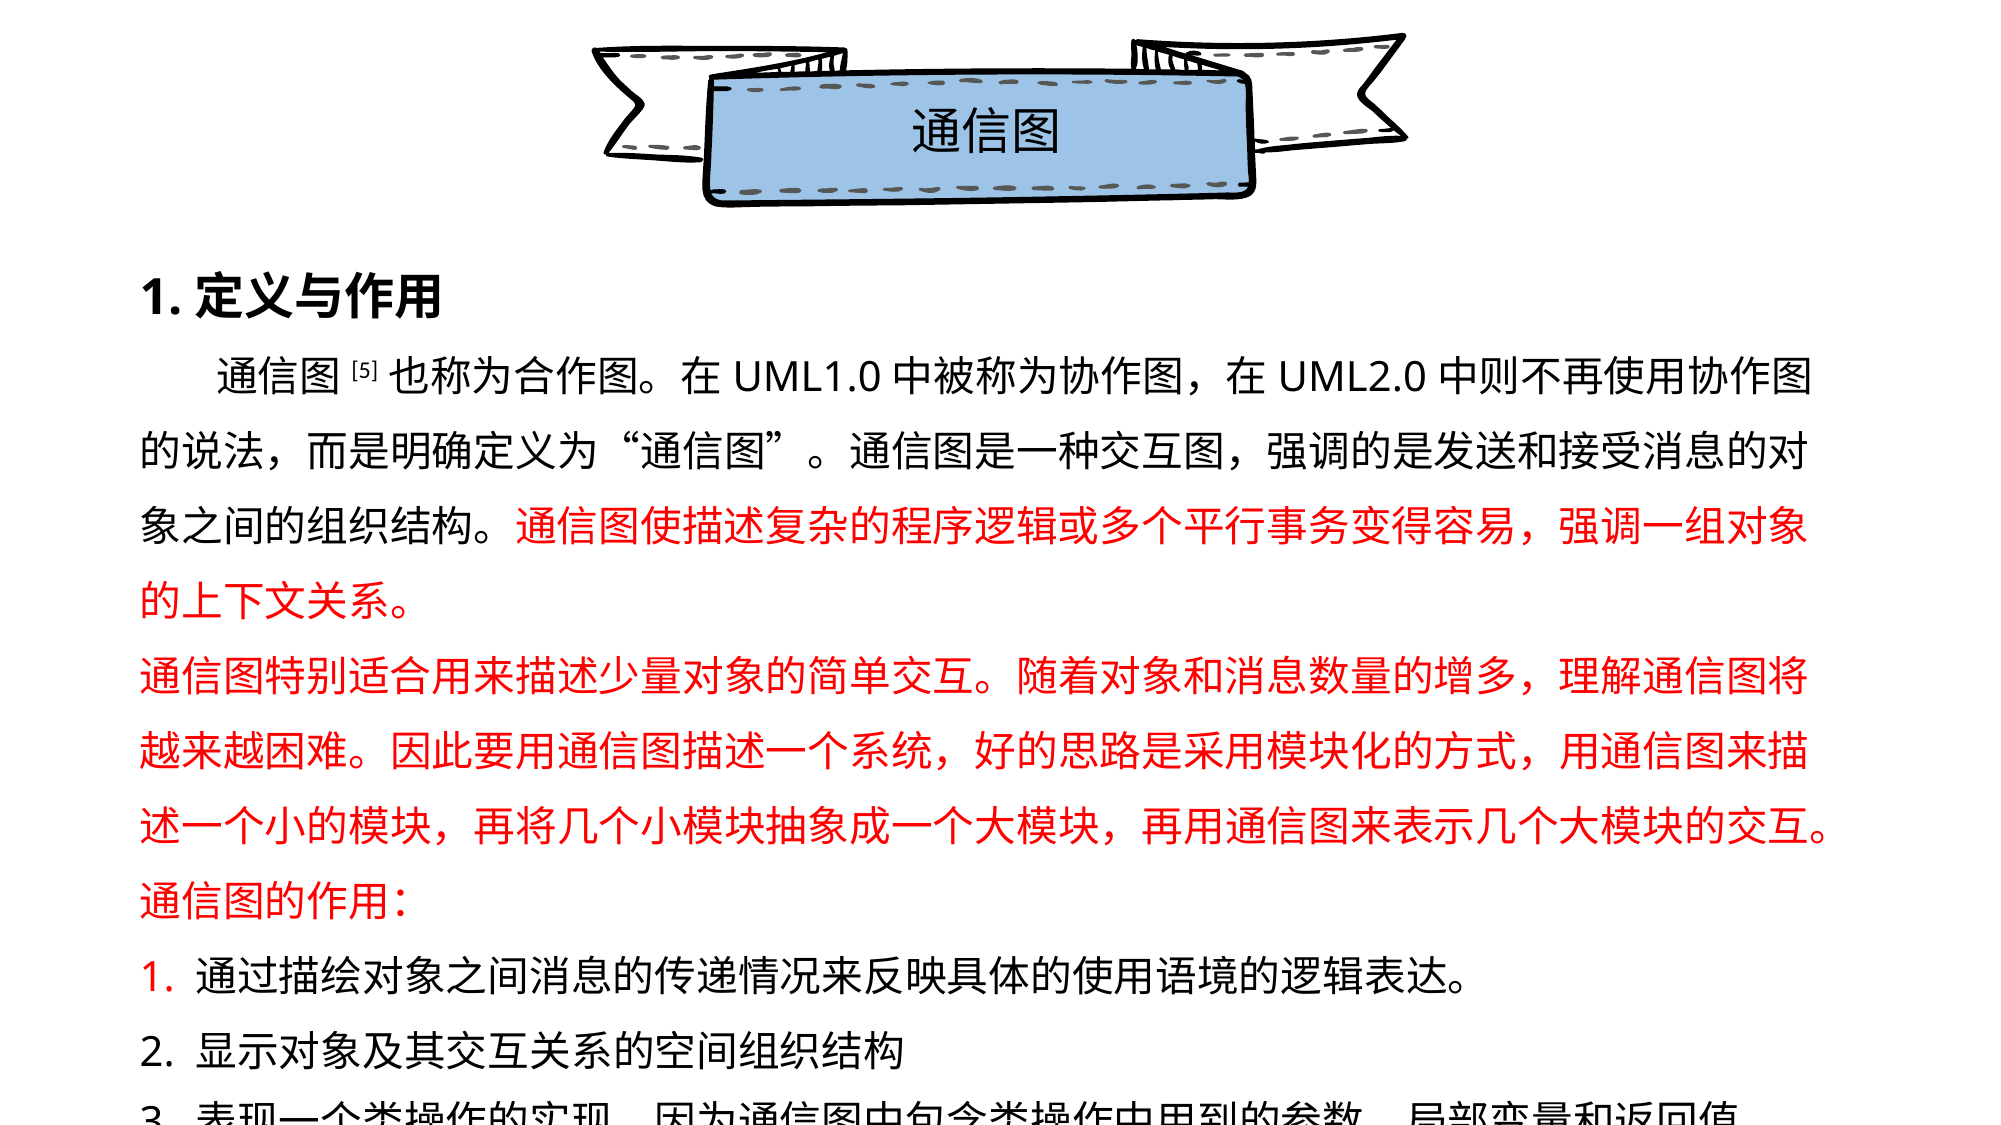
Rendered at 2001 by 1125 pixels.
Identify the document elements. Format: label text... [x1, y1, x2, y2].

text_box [590, 32, 1410, 209]
text_box 1.定义与作用 通信图[5]也称为合作图。在UML1.0中被称为协作图，在UML2.0中则不再使用协作图的说法，而是明确定义为“通信图”。通信图是一种交互图，强调的是发送和接受消息的对象之间的组织结构。通信图使描述复杂的程序逻辑或多个平行事务变得容易，强调一组对象的上下文关系。 通信图特别适合用来描述少量对象的简单交互。随着对象和消息数量的增多，理解通信图将越来越困难。因此要用通信图描述一个系统，好的思路是采用模块化的方式，用通信图来描述一个小的模块，再将几个小模块抽象成一个大模块，再用通信图来表示几个大模块的交互。 通信图的作用： 1. 通过描绘对象之间消息的传递情况来反映具体的使用语境的逻辑表达。 2. 显示对象及其交互关系的空间组织结构 3. 表现一个类操作的实现，因为通信图中包含类操作中用到的参数、局部变量和返回值。 [124, 227, 1864, 1125]
